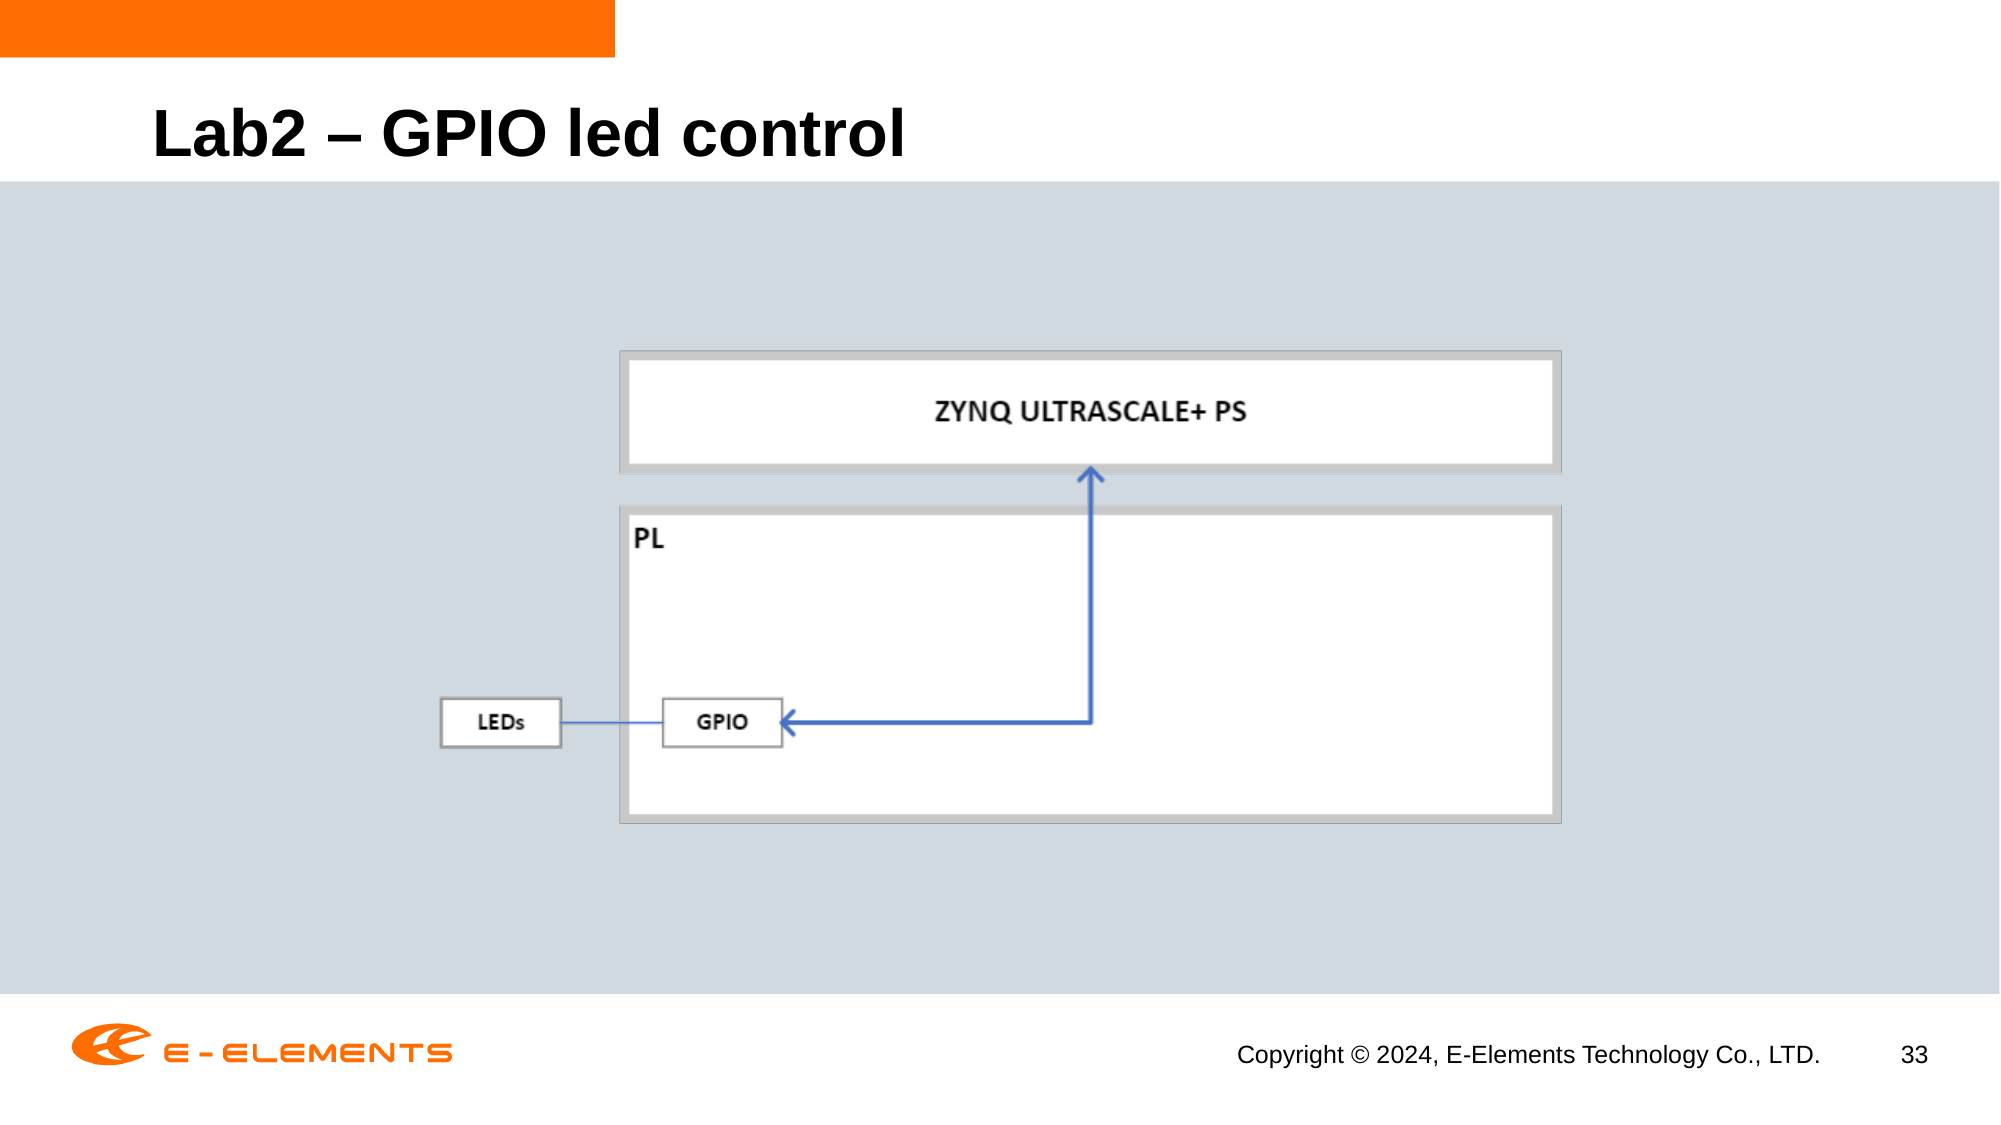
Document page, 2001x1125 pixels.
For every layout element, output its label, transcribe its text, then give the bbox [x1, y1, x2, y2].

picture [0, 0, 2001, 1125]
text_box Lab2 – GPIO led control [137, 81, 1863, 179]
text_box Copyright © 2024, E-Elements Technology Co., LTD. [1161, 1024, 1836, 1084]
picture [423, 348, 1576, 827]
text_box 33 [1836, 1024, 1944, 1084]
text_box [0, 179, 2000, 996]
